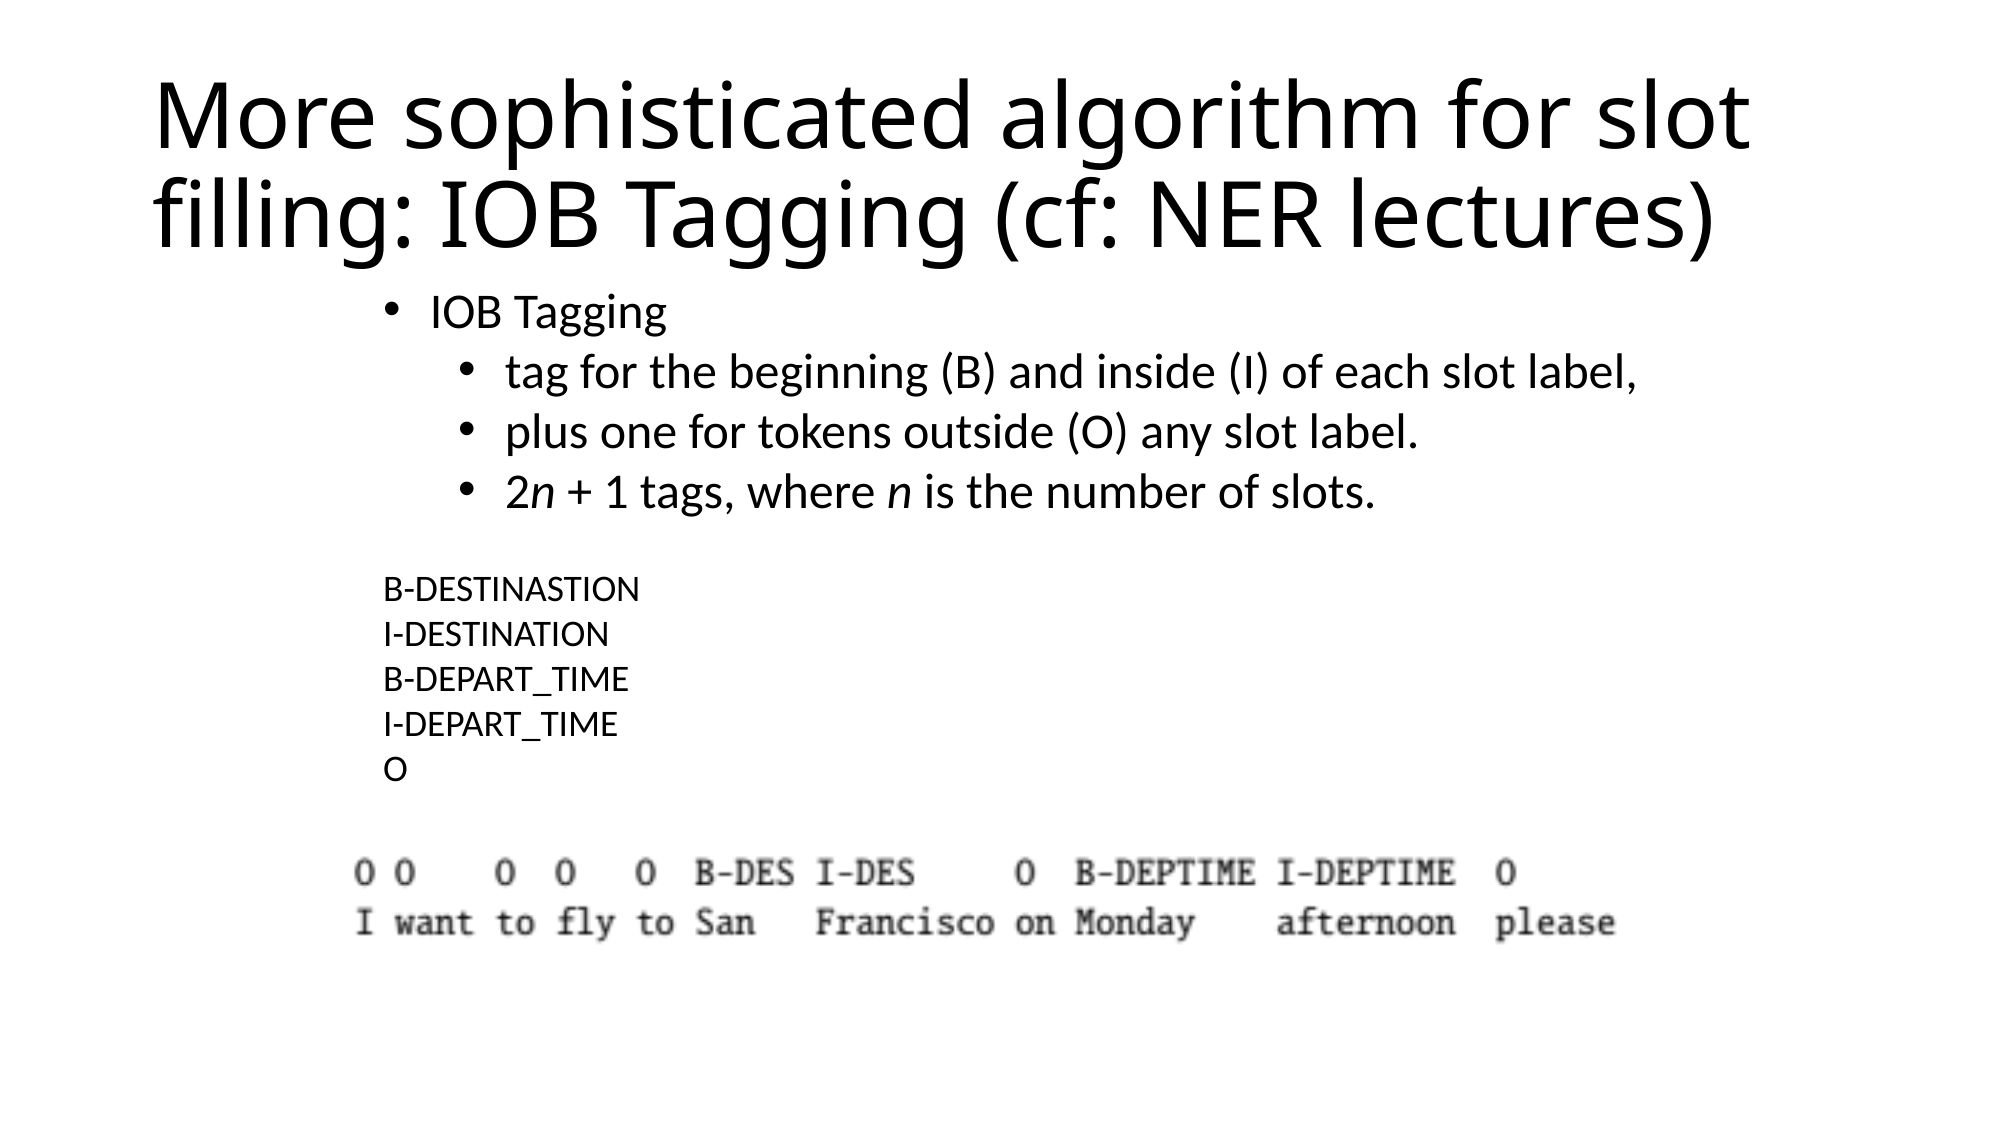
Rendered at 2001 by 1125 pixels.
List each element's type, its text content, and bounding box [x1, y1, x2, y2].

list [349, 849, 1617, 946]
title More sophisticated algorithm for slot filling: IOB Tagging (cf: NER lectures) [137, 59, 1863, 278]
text_box IOB Tagging tag for the beginning (B) and inside (I) of each slot label, plus one for tokens outside (O) any slot label. 2n + 1 tags, where n is the number of slots. B-DESTINASTION I-DESTINATION B-DEPART_TIME I-DEPART_TIME O [368, 271, 1665, 841]
